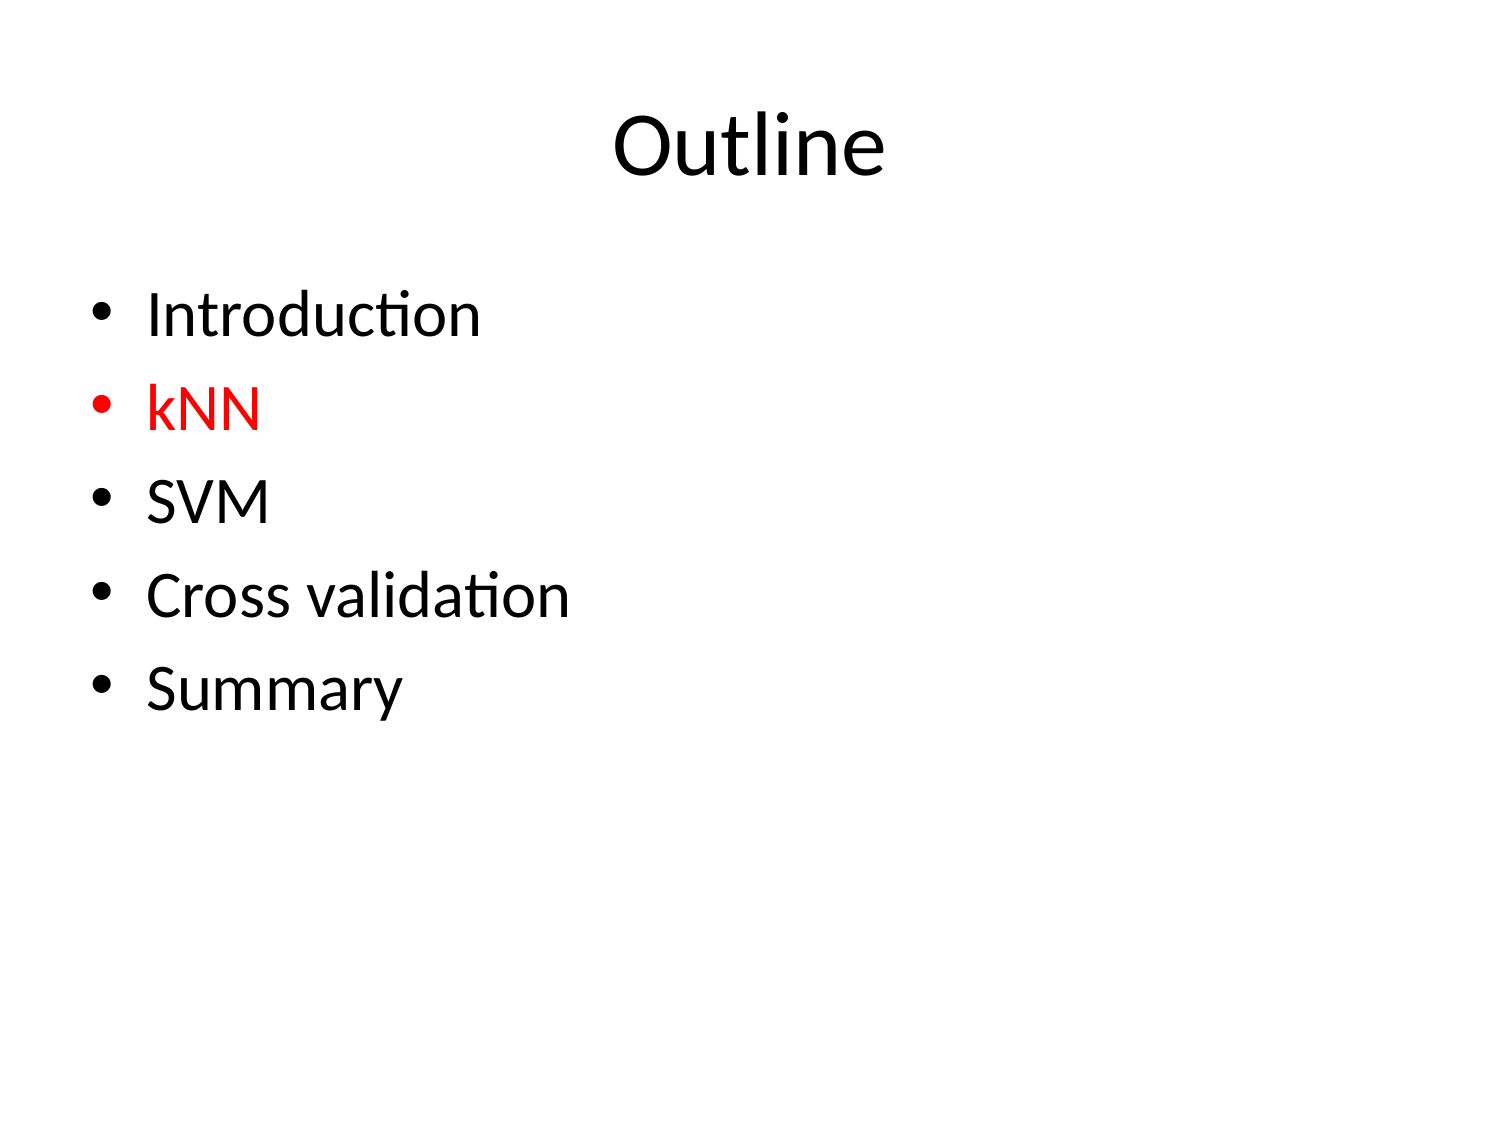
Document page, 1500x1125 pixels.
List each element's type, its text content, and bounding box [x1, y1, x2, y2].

list Introduction kNN SVM Cross validation Summary [75, 262, 1425, 1005]
title Outline [75, 45, 1425, 233]
